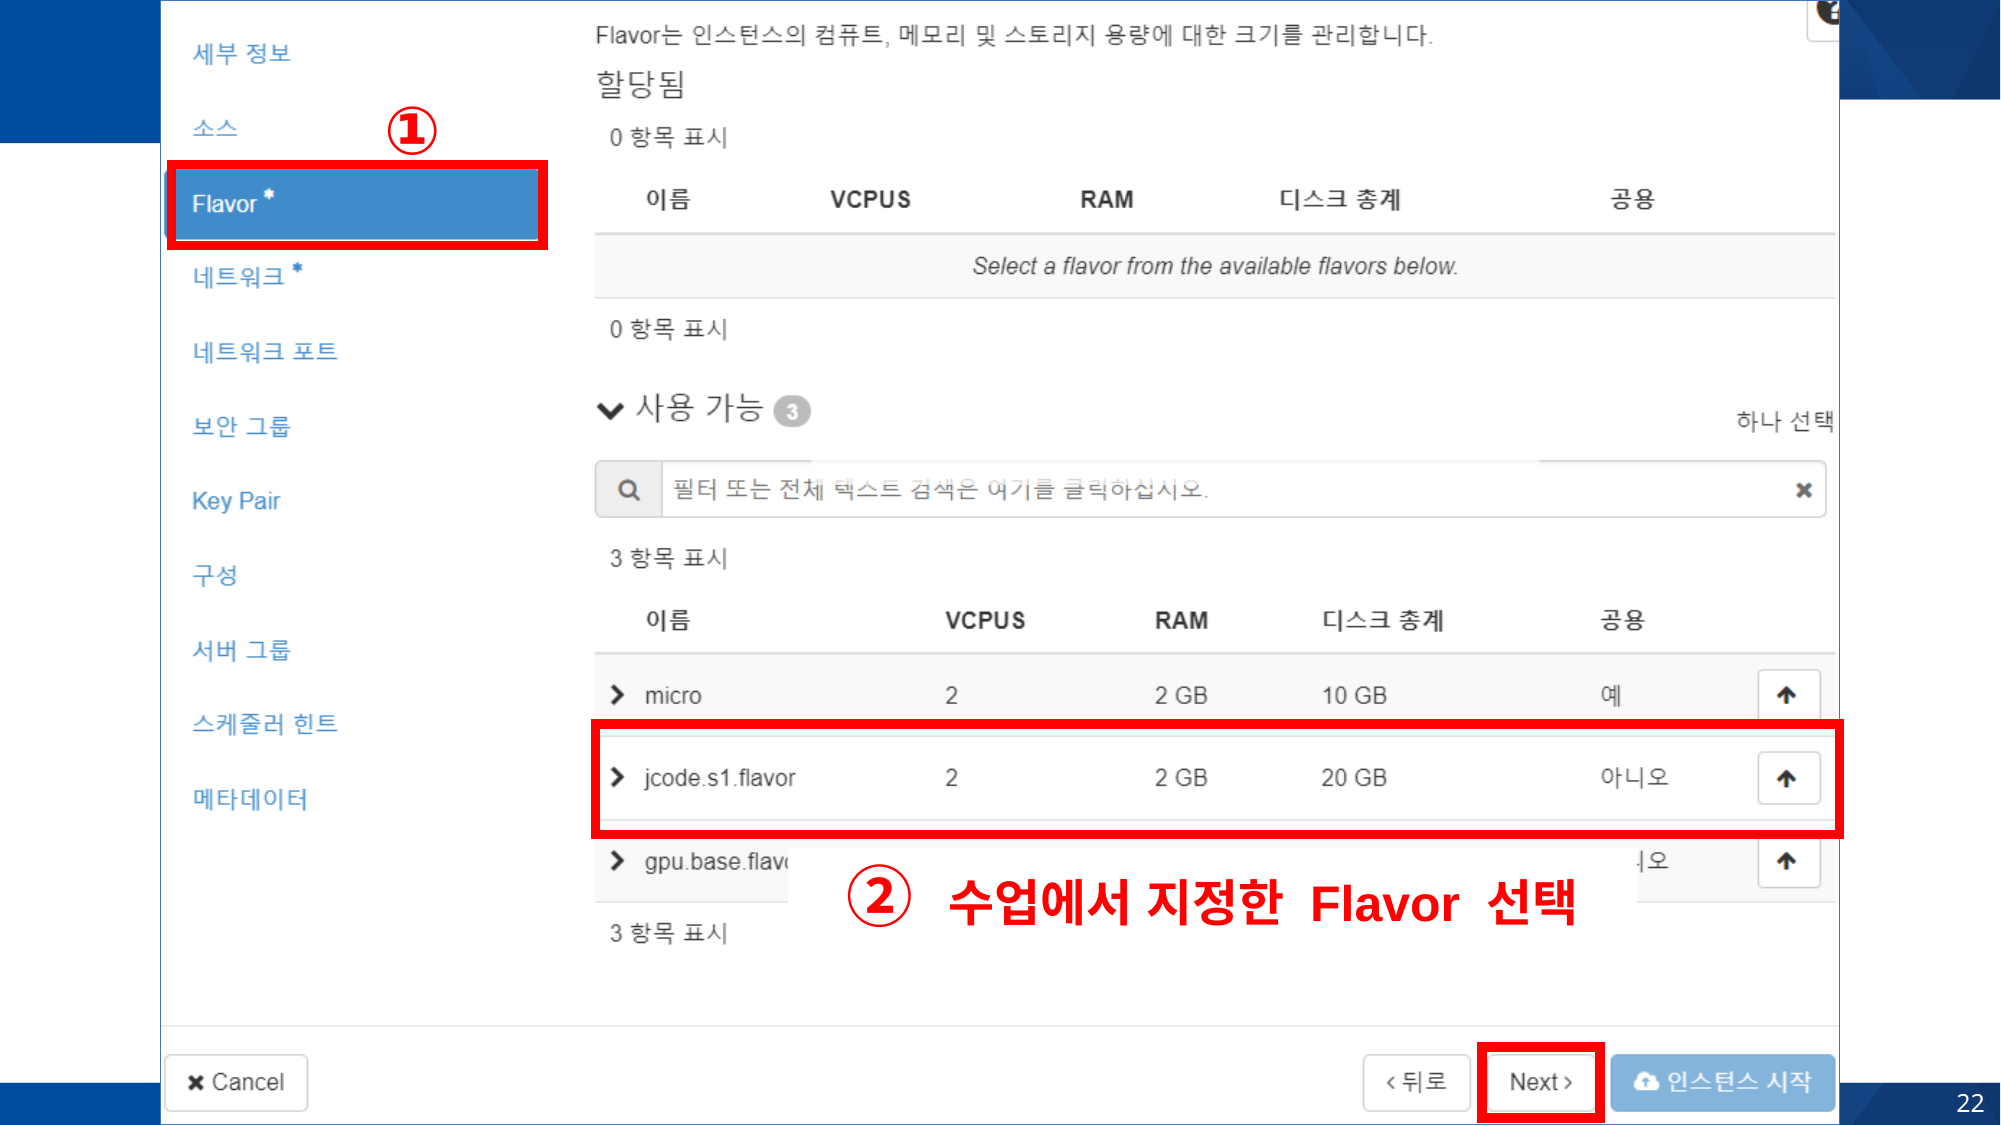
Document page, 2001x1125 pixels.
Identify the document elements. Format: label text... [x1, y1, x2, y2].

slide_number 22 [1840, 1042, 2000, 1103]
picture [0, 0, 2001, 1125]
